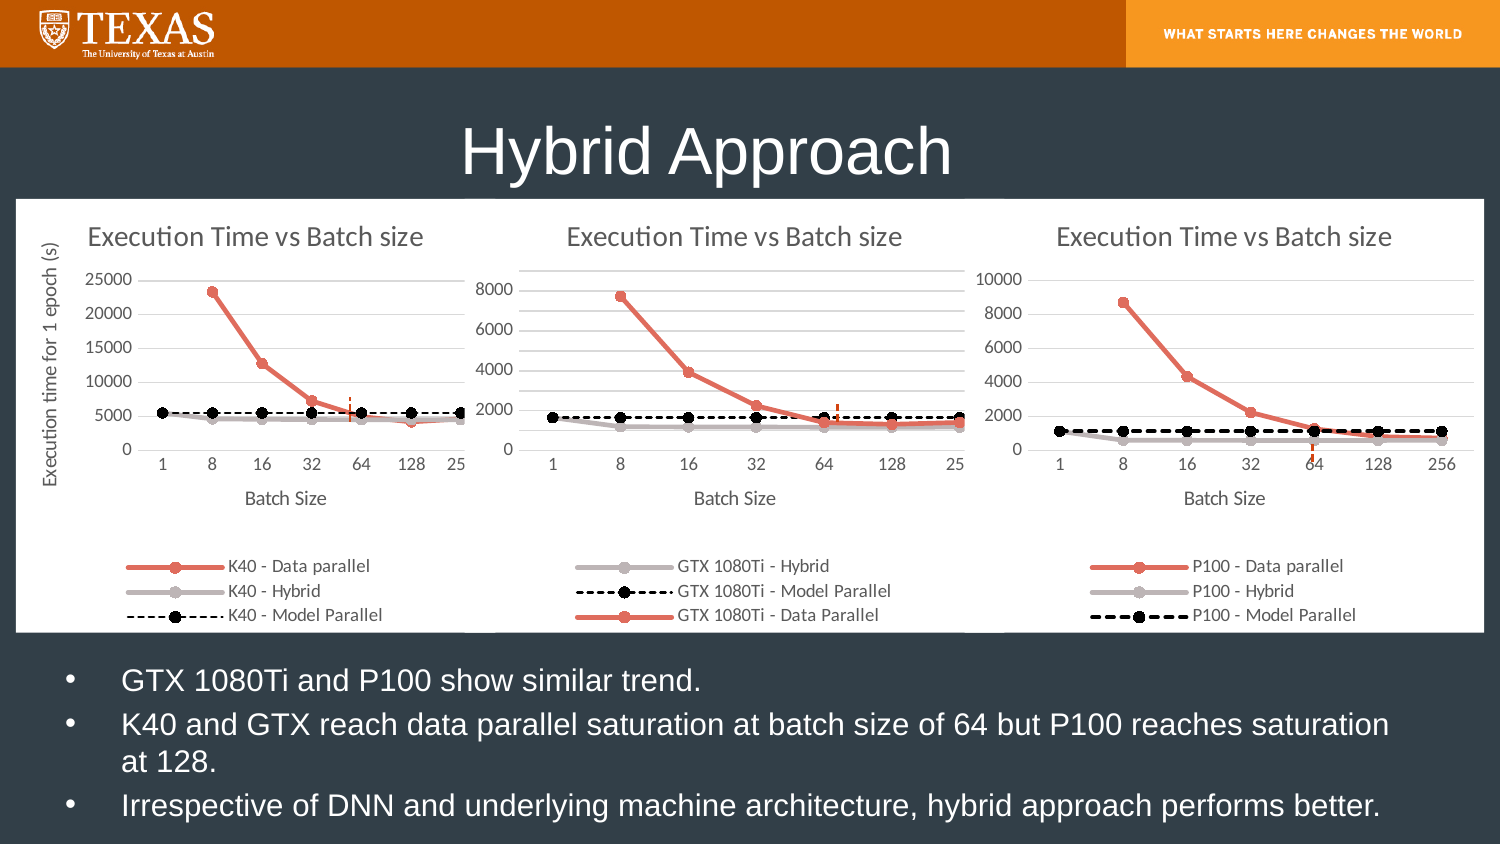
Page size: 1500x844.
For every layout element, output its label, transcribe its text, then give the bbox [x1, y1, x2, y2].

list GTX 1080Ti and P100 show similar trend. K40 and GTX reach data parallel saturation at batch size of 64 but P100 reaches saturation at 128. Irrespective of DNN and underlying machine architecture, hybrid approach performs better. [50, 652, 1425, 835]
title Hybrid Approach [32, 77, 1383, 197]
chart [15, 198, 1485, 633]
picture [0, 0, 1500, 844]
